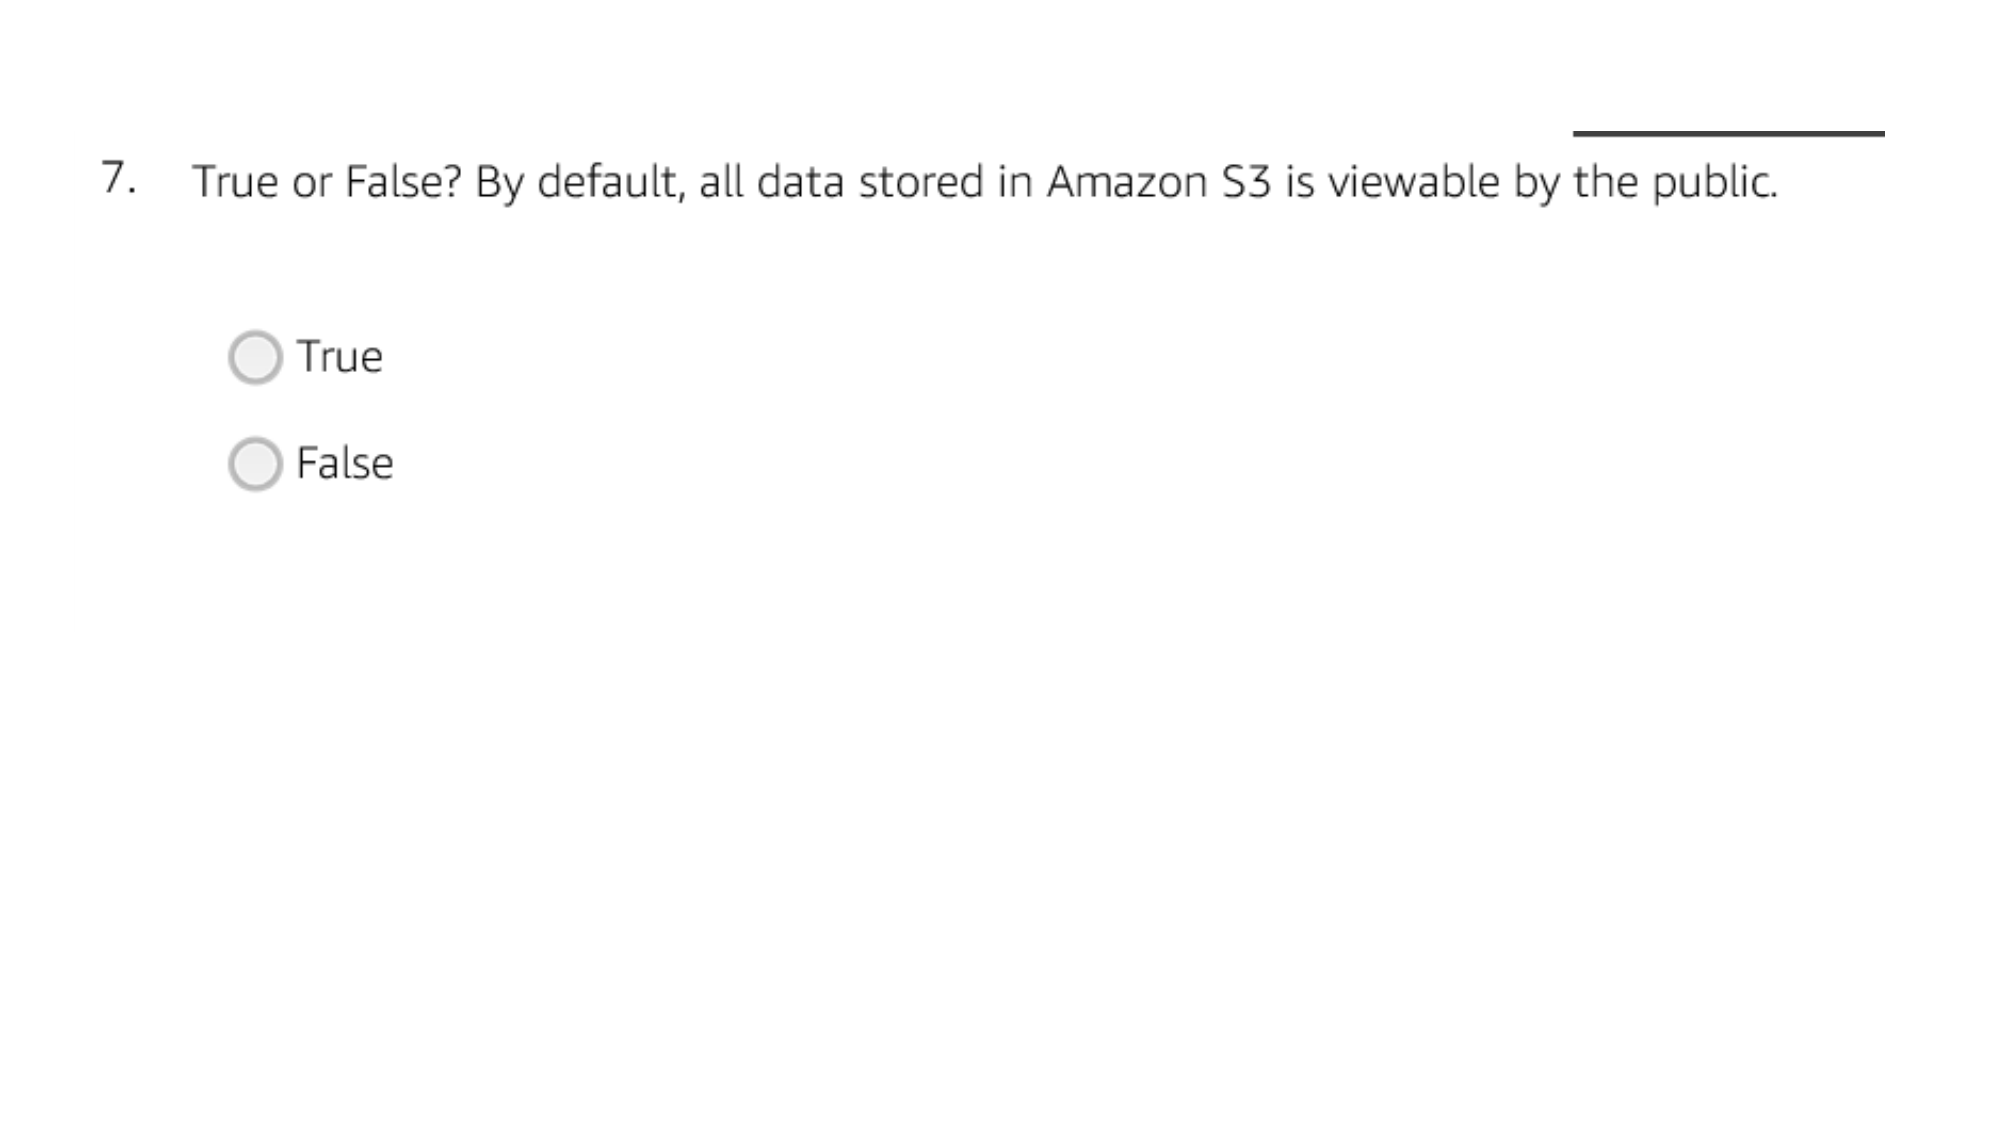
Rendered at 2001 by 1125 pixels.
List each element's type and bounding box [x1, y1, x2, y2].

picture [73, 131, 1885, 633]
